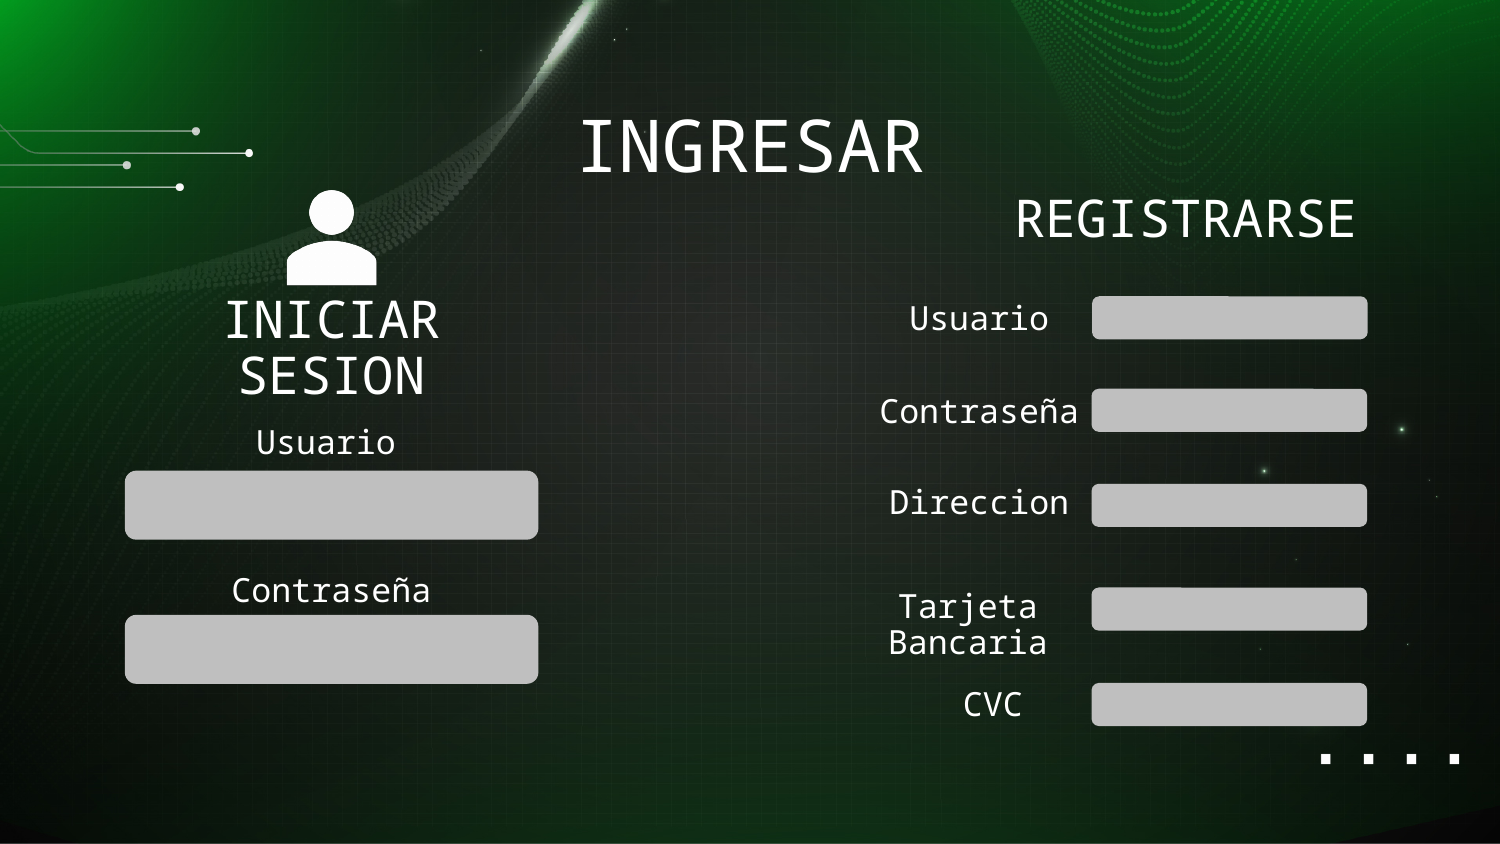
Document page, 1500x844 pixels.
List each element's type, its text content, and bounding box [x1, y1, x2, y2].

text_box Contraseña [786, 387, 1173, 452]
text_box [1136, 587, 1368, 631]
text_box CVC [799, 679, 1187, 744]
picture [0, 0, 1500, 844]
text_box Contraseña [138, 566, 525, 631]
text_box [1173, 296, 1368, 340]
title INGRESAR [118, 90, 1382, 208]
text_box REGISTRARSE [979, 172, 1393, 270]
text_box [124, 614, 539, 684]
text_box [124, 470, 539, 540]
text_box [1173, 483, 1368, 527]
text_box [1187, 682, 1368, 727]
list INICIAR SESION [124, 301, 539, 398]
text_box Usuario [786, 294, 1173, 359]
text_box Direccion [786, 477, 1173, 542]
text_box Tarjeta Bancaria [799, 582, 1136, 647]
list Usuario [132, 418, 520, 483]
text_box [1173, 388, 1368, 432]
